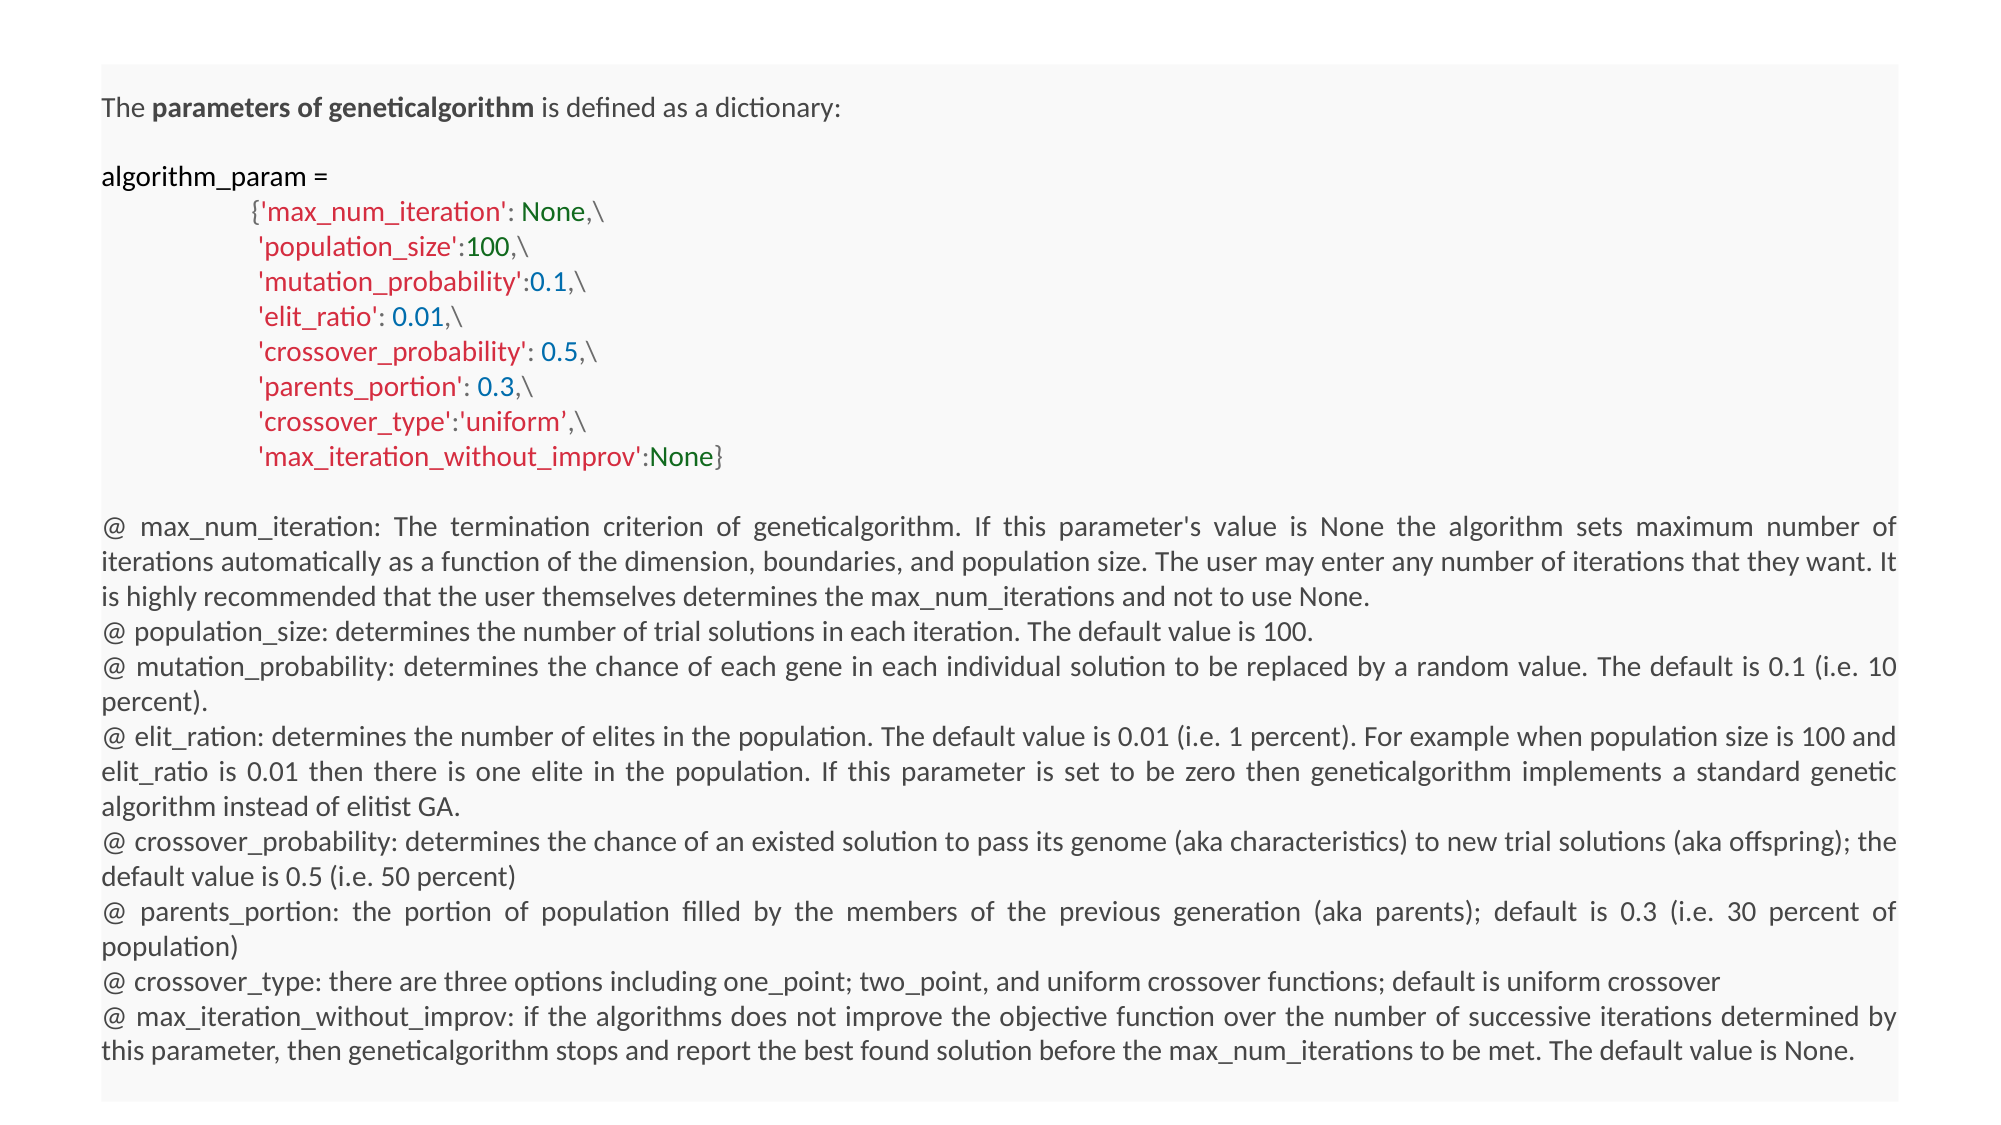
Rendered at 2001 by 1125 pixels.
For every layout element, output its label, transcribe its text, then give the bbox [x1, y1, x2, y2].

text_box The parameters of geneticalgorithm is defined as a dictionary: algorithm_param = {'max_num_iteration': None,\ 'population_size':100,\ 'mutation_probability':0.1,\ 'elit_ratio': 0.01,\ 'crossover_probability': 0.5,\ 'parents_portion': 0.3,\ 'crossover_type':'uniform’,\ 'max_iteration_without_improv':None} @ max_num_iteration: The termination criterion of geneticalgorithm. If this parameter's value is None the algorithm sets maximum number of iterations automatically as a function of the dimension, boundaries, and population size. The user may enter any number of iterations that they want. It is highly recommended that the user themselves determines the max_num_iterations and not to use None. @ population_size: determines the number of trial solutions in each iteration. The default value is 100. @ mutation_probability: determines the chance of each gene in each individual solution to be replaced by a random value. The default is 0.1 (i.e. 10 percent). @ elit_ration: determines the number of elites in the population. The default value is 0.01 (i.e. 1 percent). For example when population size is 100 and elit_ratio is 0.01 then there is one elite in the population. If this parameter is set to be zero then geneticalgorithm implements a standard genetic algorithm instead of elitist GA. @ crossover_probability: determines the chance of an existed solution to pass its genome (aka characteristics) to new trial solutions (aka offspring); the default value is 0.5 (i.e. 50 percent) @ parents_portion: the portion of population filled by the members of the previous generation (aka parents); default is 0.3 (i.e. 30 percent of population) @ crossover_type: there are three options including one_point; two_point, and uniform crossover functions; default is uniform crossover @ max_iteration_without_improv: if the algorithms does not improve the objective function over the number of successive iterations determined by this parameter, then geneticalgorithm stops and report the best found solution before the max_num_iterations to be met. The default value is None. [101, 64, 1899, 1102]
